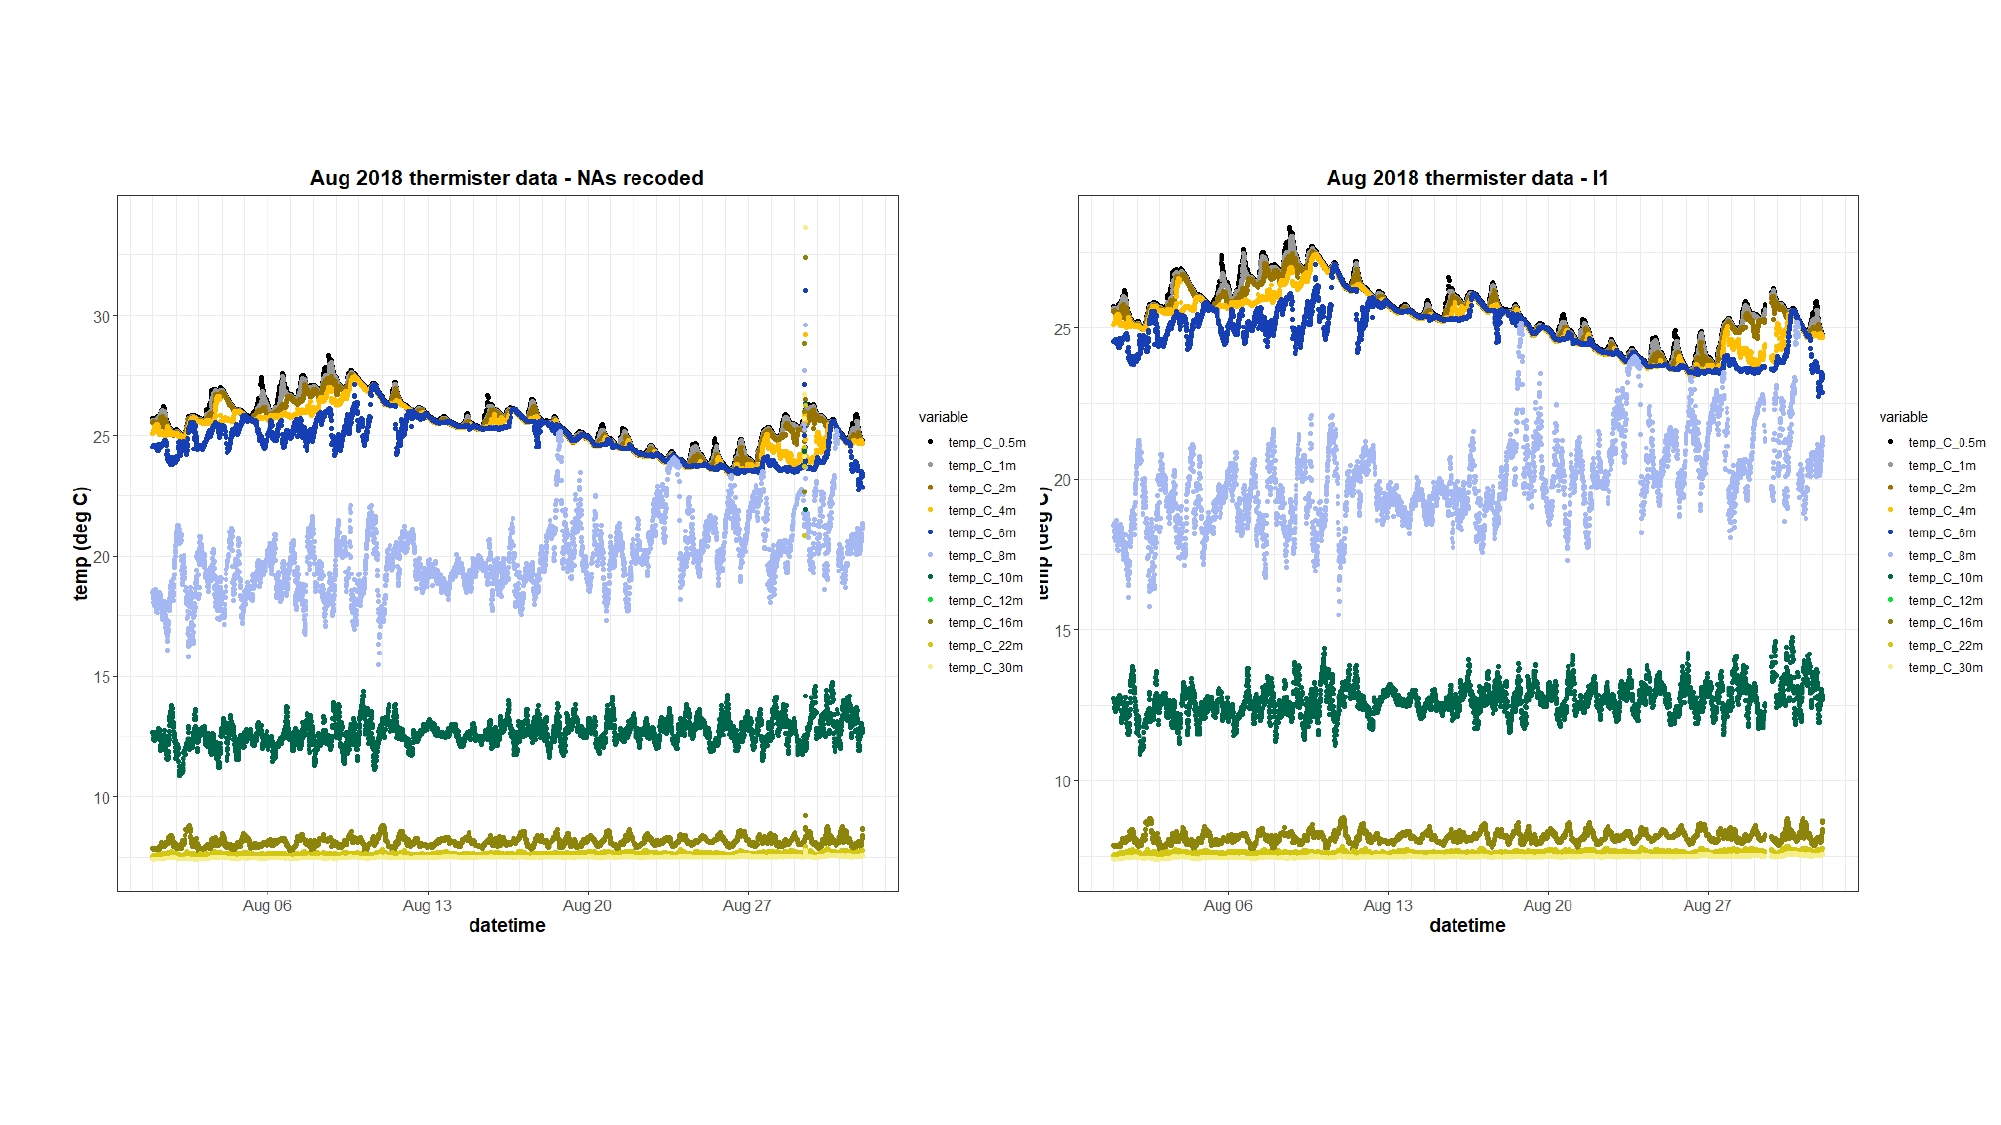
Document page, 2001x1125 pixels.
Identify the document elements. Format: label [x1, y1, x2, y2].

picture [64, 161, 2000, 942]
